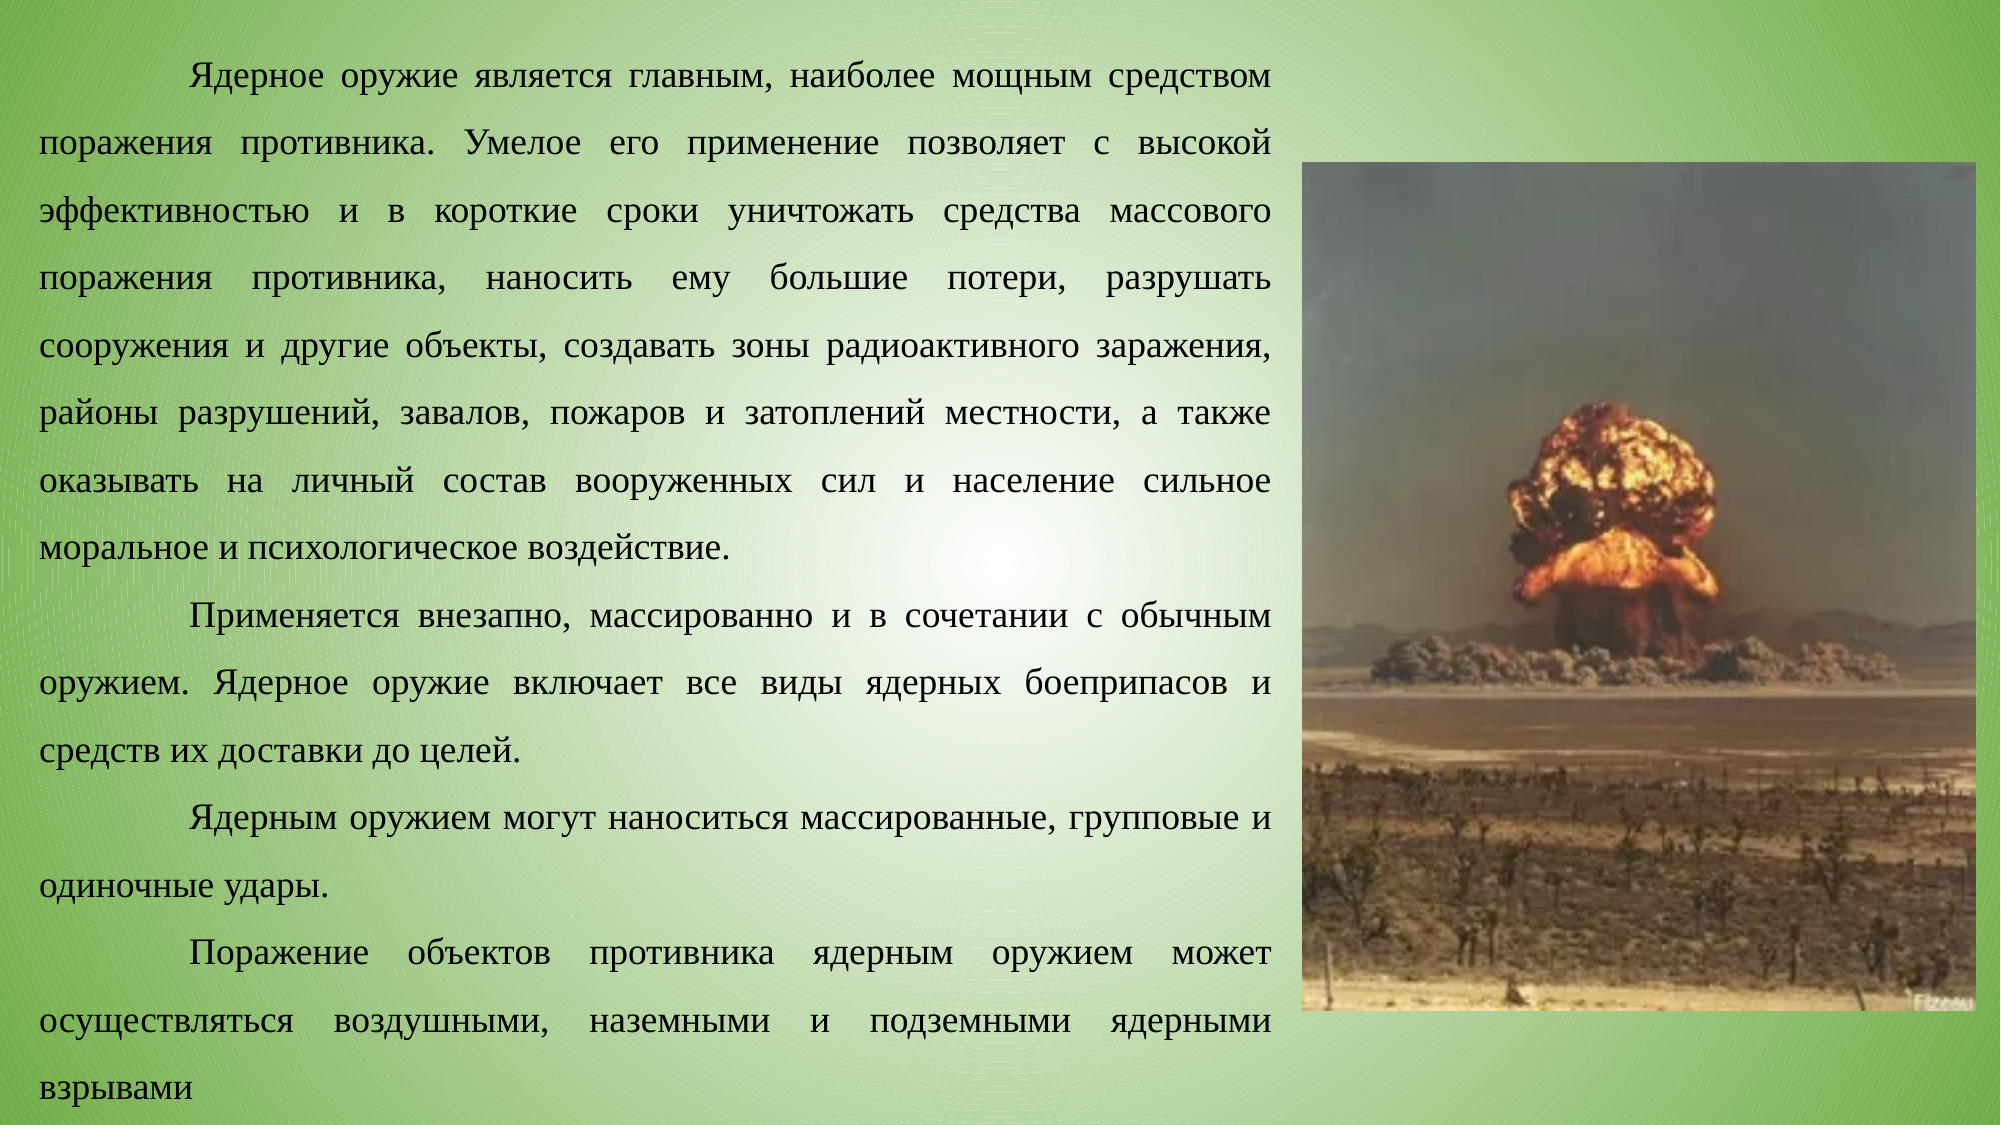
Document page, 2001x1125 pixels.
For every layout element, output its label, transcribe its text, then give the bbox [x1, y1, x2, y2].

text_box Ядерное оружие является главным, наиболее мощным средством поражения противника. Умелое его применение позволяет с высокой эффективностью и в короткие сроки уничтожать средства массового поражения противника, наносить ему большие потери, разрушать сооружения и другие объекты, создавать зоны радиоактивного заражения, районы разрушений, завалов, пожаров и затоплений местности, а также оказывать на личный состав вооруженных сил и население сильное моральное и психологическое воздействие. Применяется внезапно, массированно и в сочетании с обычным оружием. Ядерное оружие включает все виды ядерных боеприпасов и средств их доставки до целей. Ядерным оружием могут наноситься массированные, групповые и одиночные удары. Поражение объектов противника ядерным оружием может осуществляться воздушными, наземными и подземными ядерными взрывами [24, 19, 1288, 1115]
picture [1302, 162, 1976, 1011]
